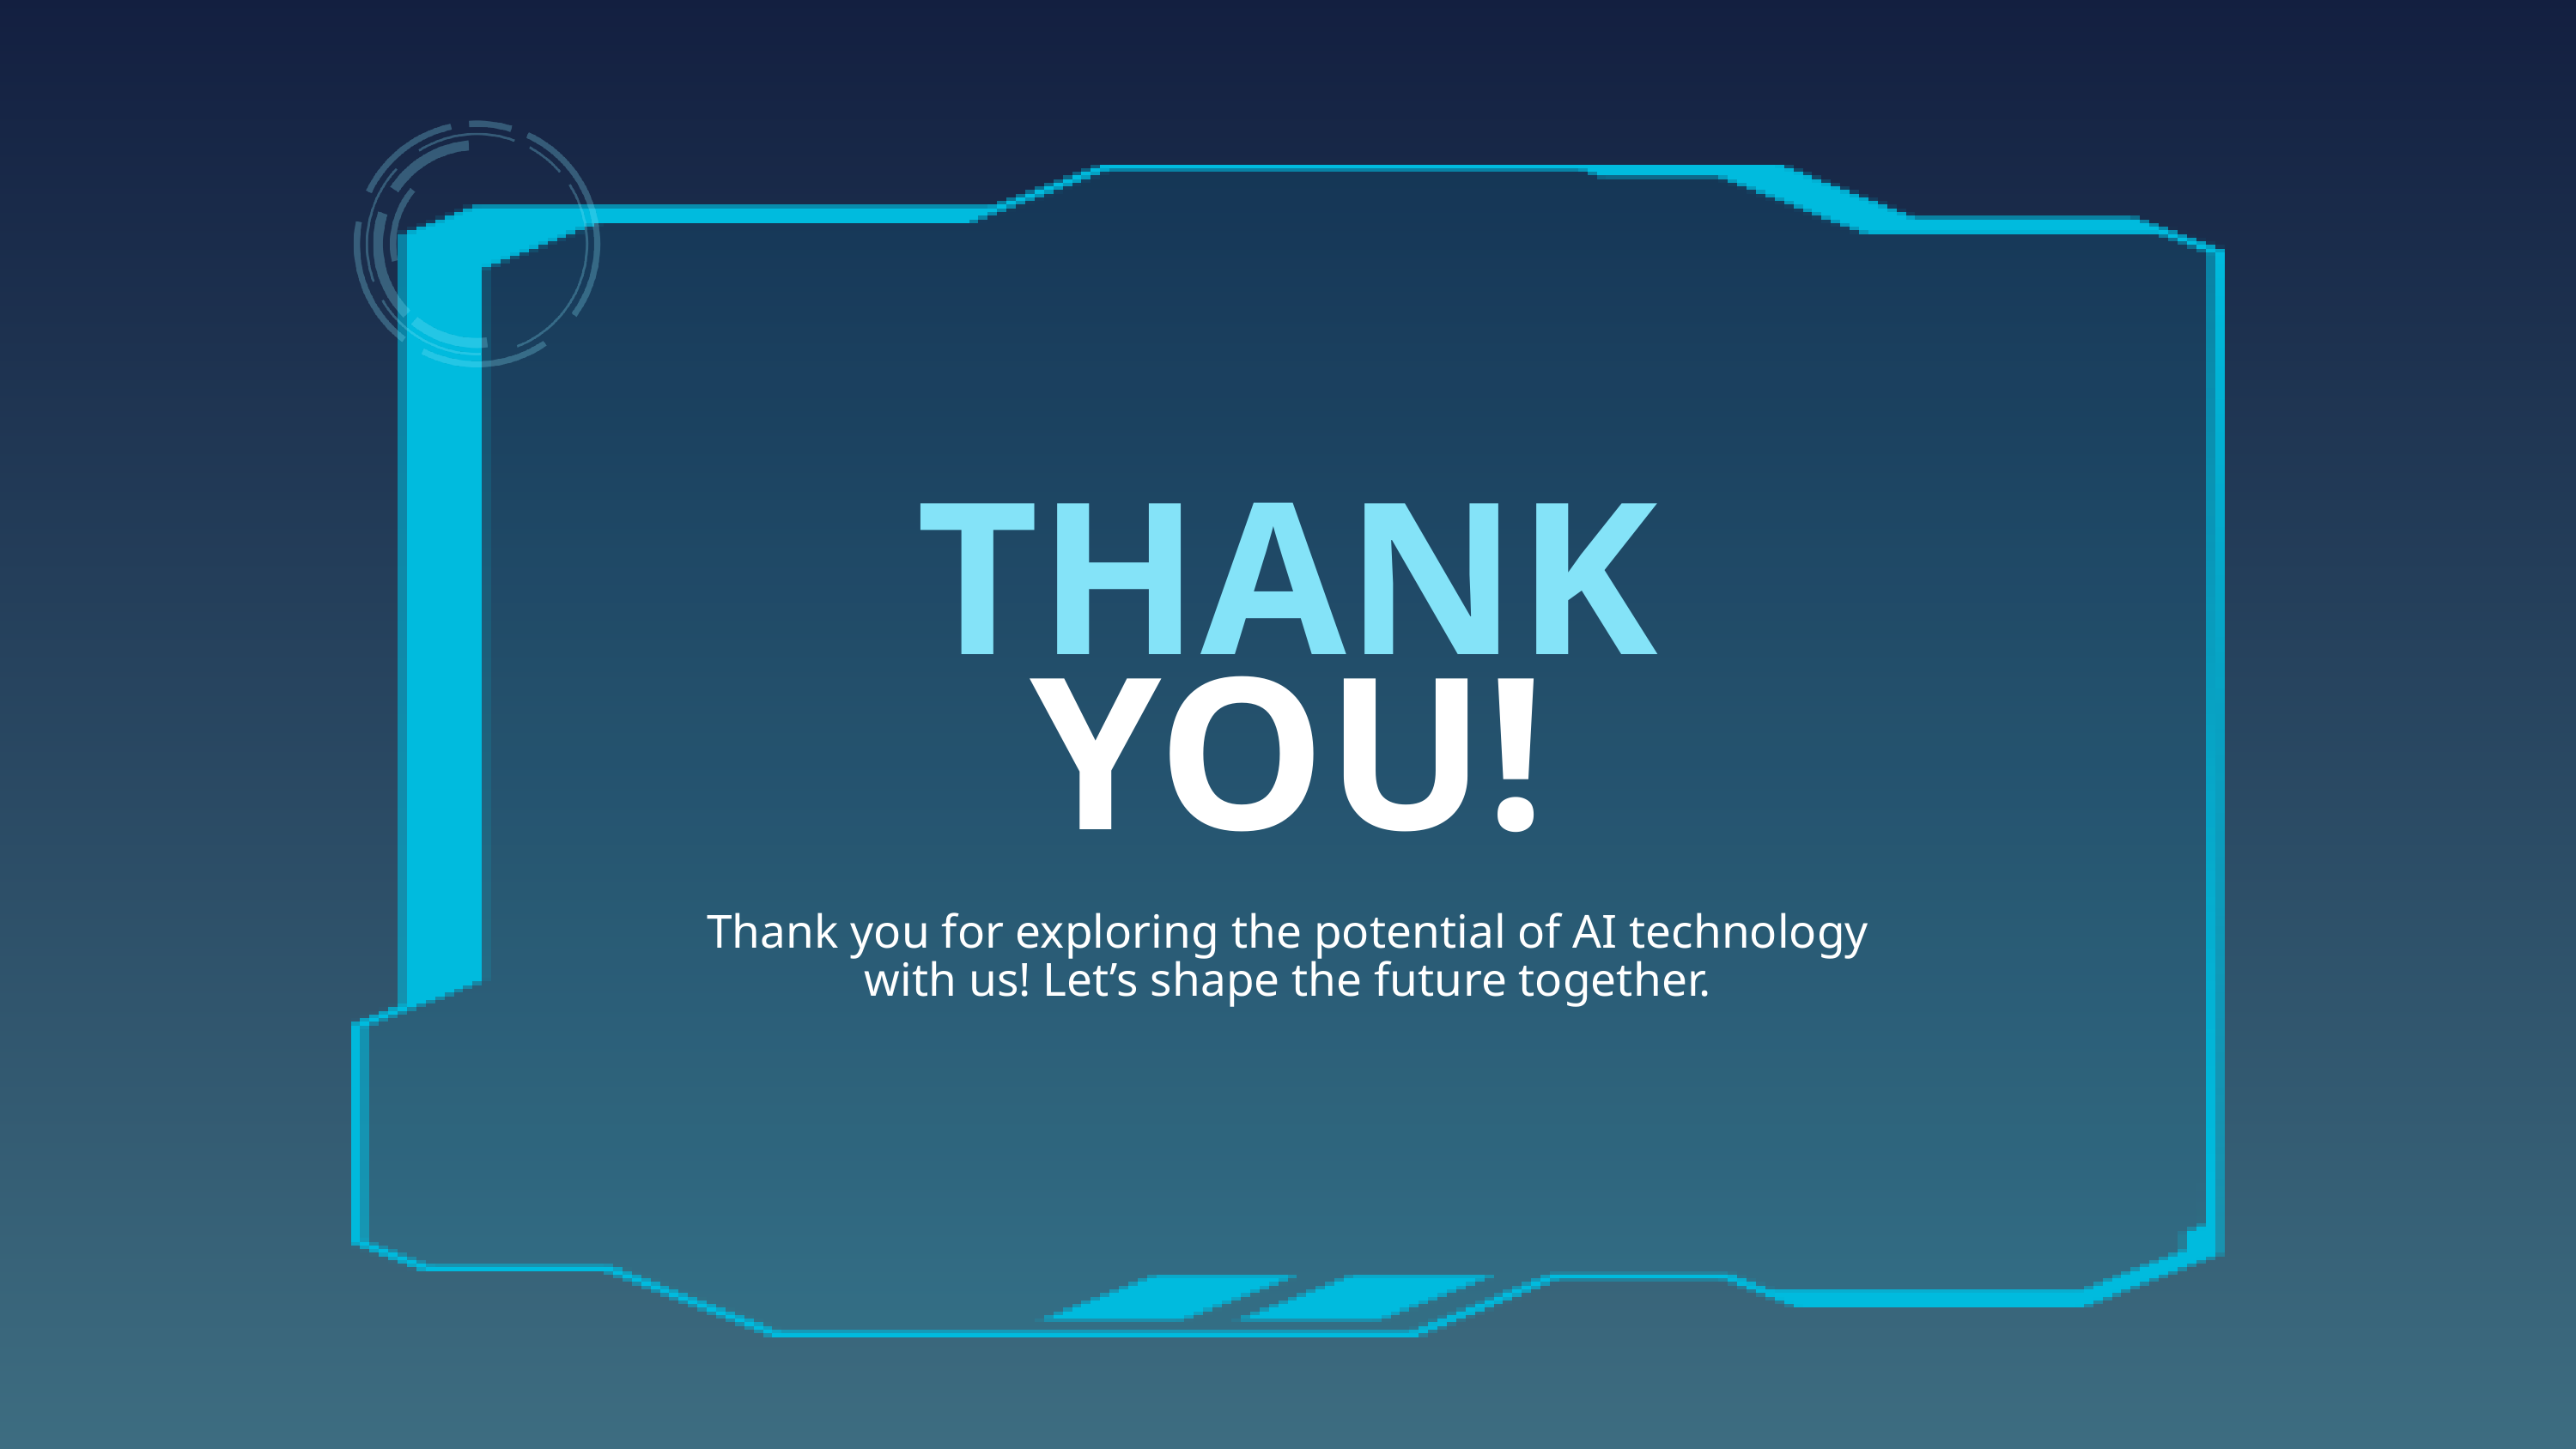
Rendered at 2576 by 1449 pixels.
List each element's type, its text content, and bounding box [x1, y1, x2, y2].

text_box [351, 120, 604, 368]
text_box [351, 165, 2225, 1337]
text_box THANK [879, 473, 1697, 698]
text_box YOU! [928, 698, 1648, 872]
text_box Thank you for exploring the potential of AI technology with us! Let’s shape the future together. [671, 908, 1905, 1006]
